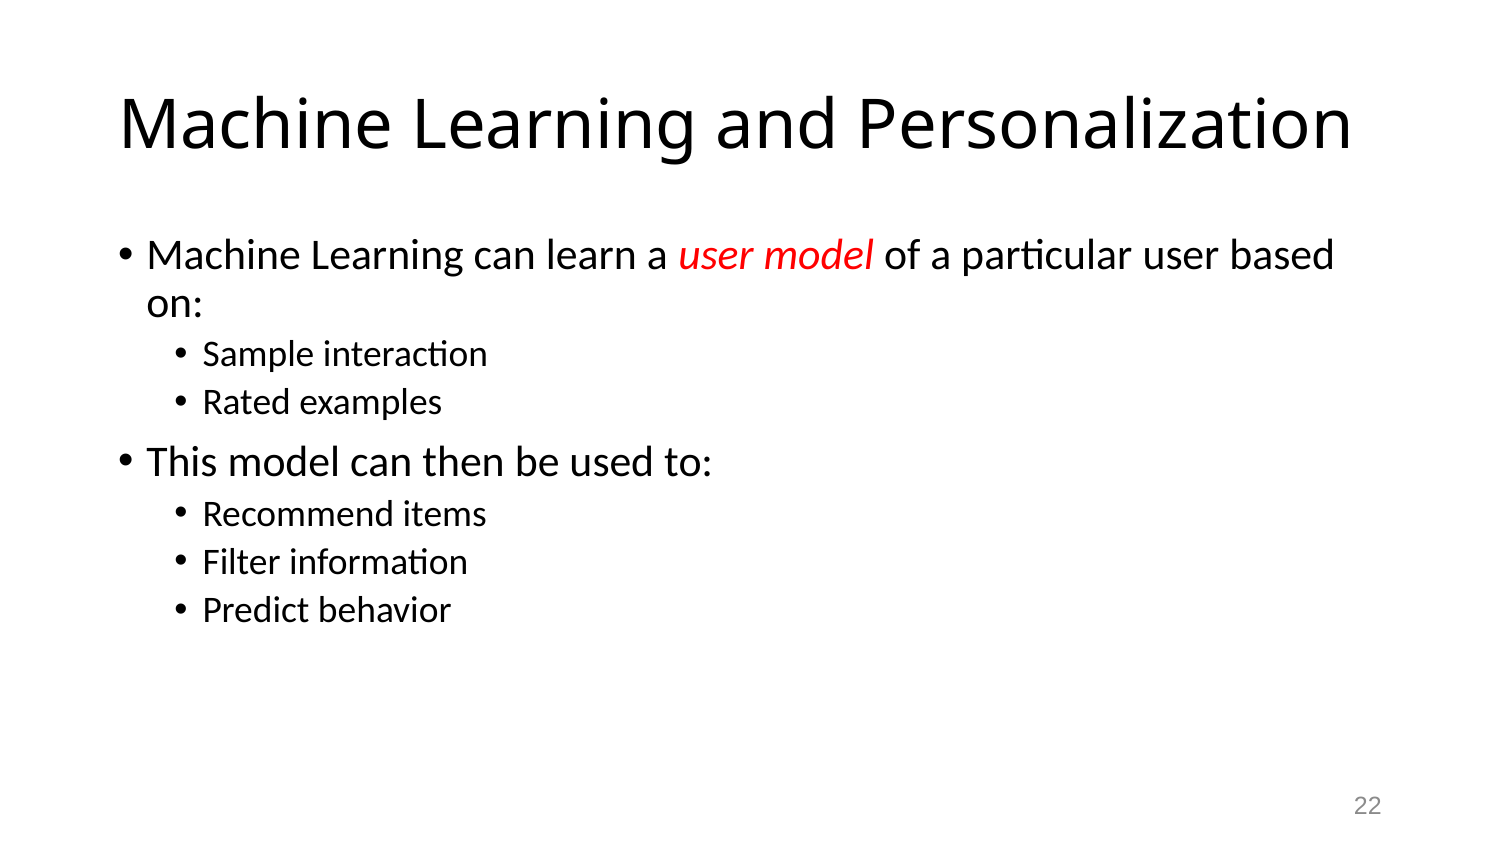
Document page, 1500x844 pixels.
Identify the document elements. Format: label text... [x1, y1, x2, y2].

title Machine Learning and Personalization [103, 44, 1397, 208]
list Machine Learning can learn a user model of a particular user based on: Sample interaction Rated examples This model can then be used to: Recommend items Filter information Predict behavior [103, 224, 1397, 760]
slide_number 22 [1059, 782, 1397, 827]
